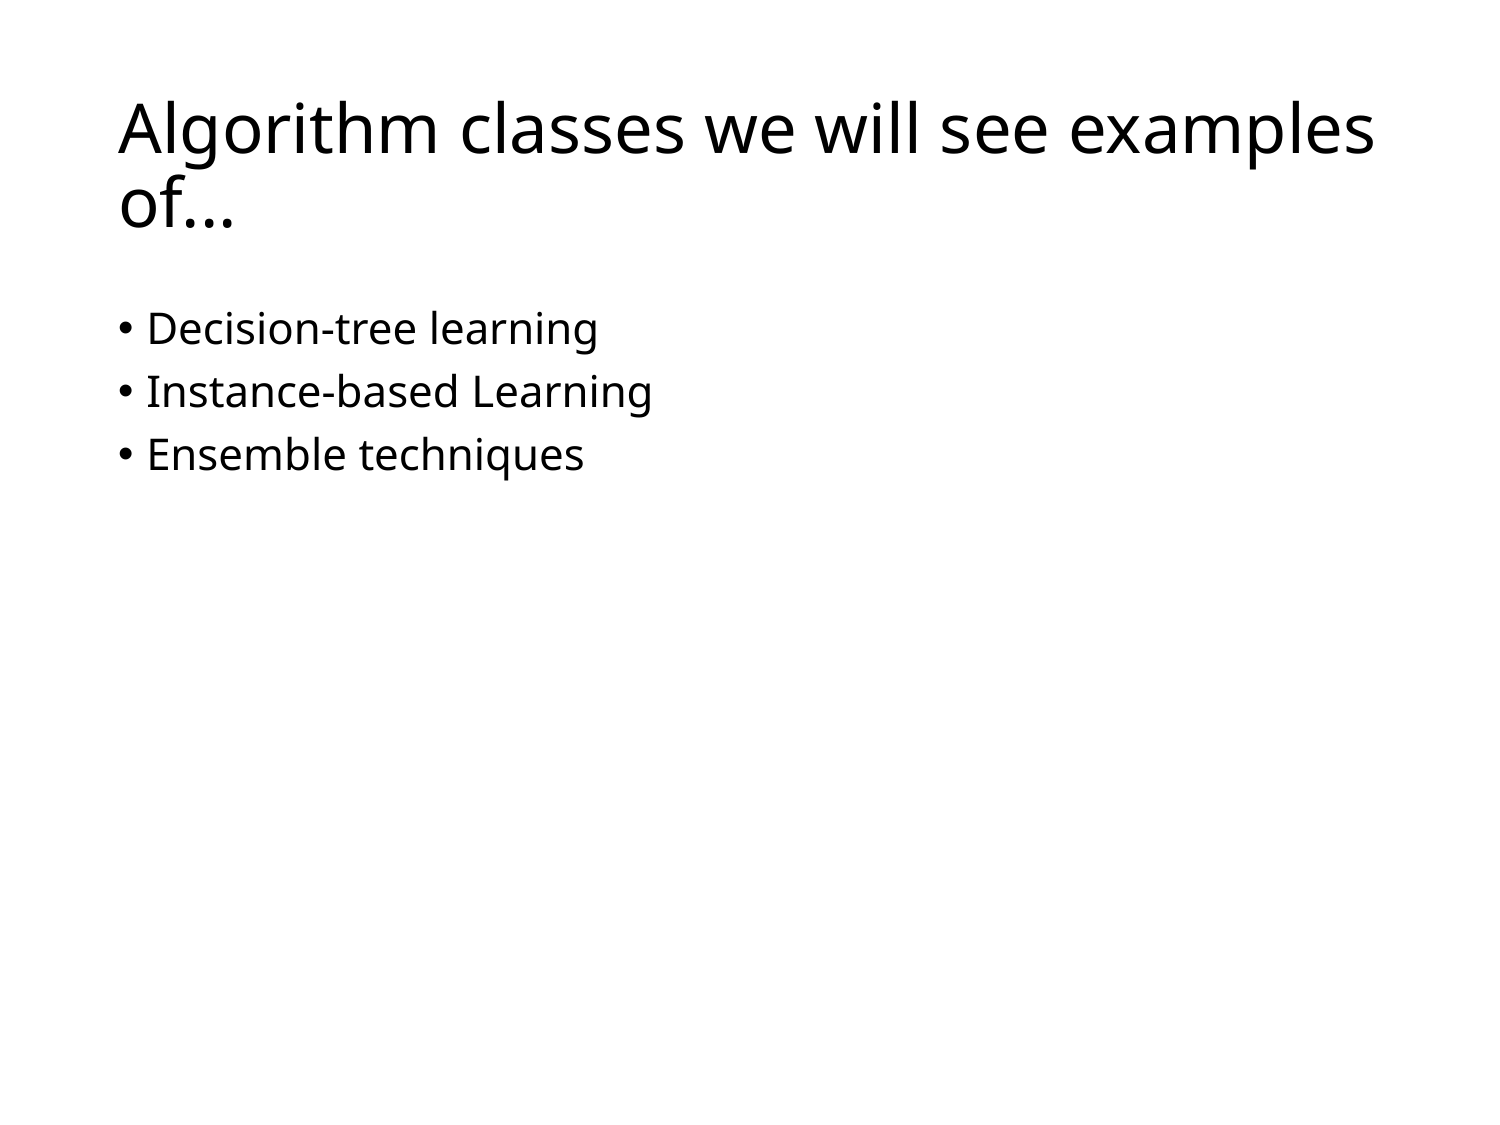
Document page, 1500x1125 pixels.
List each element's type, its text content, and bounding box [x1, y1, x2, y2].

title Algorithm classes we will see examples of... [103, 59, 1397, 278]
list Decision-tree learning Instance-based Learning Ensemble techniques [103, 299, 1397, 1014]
